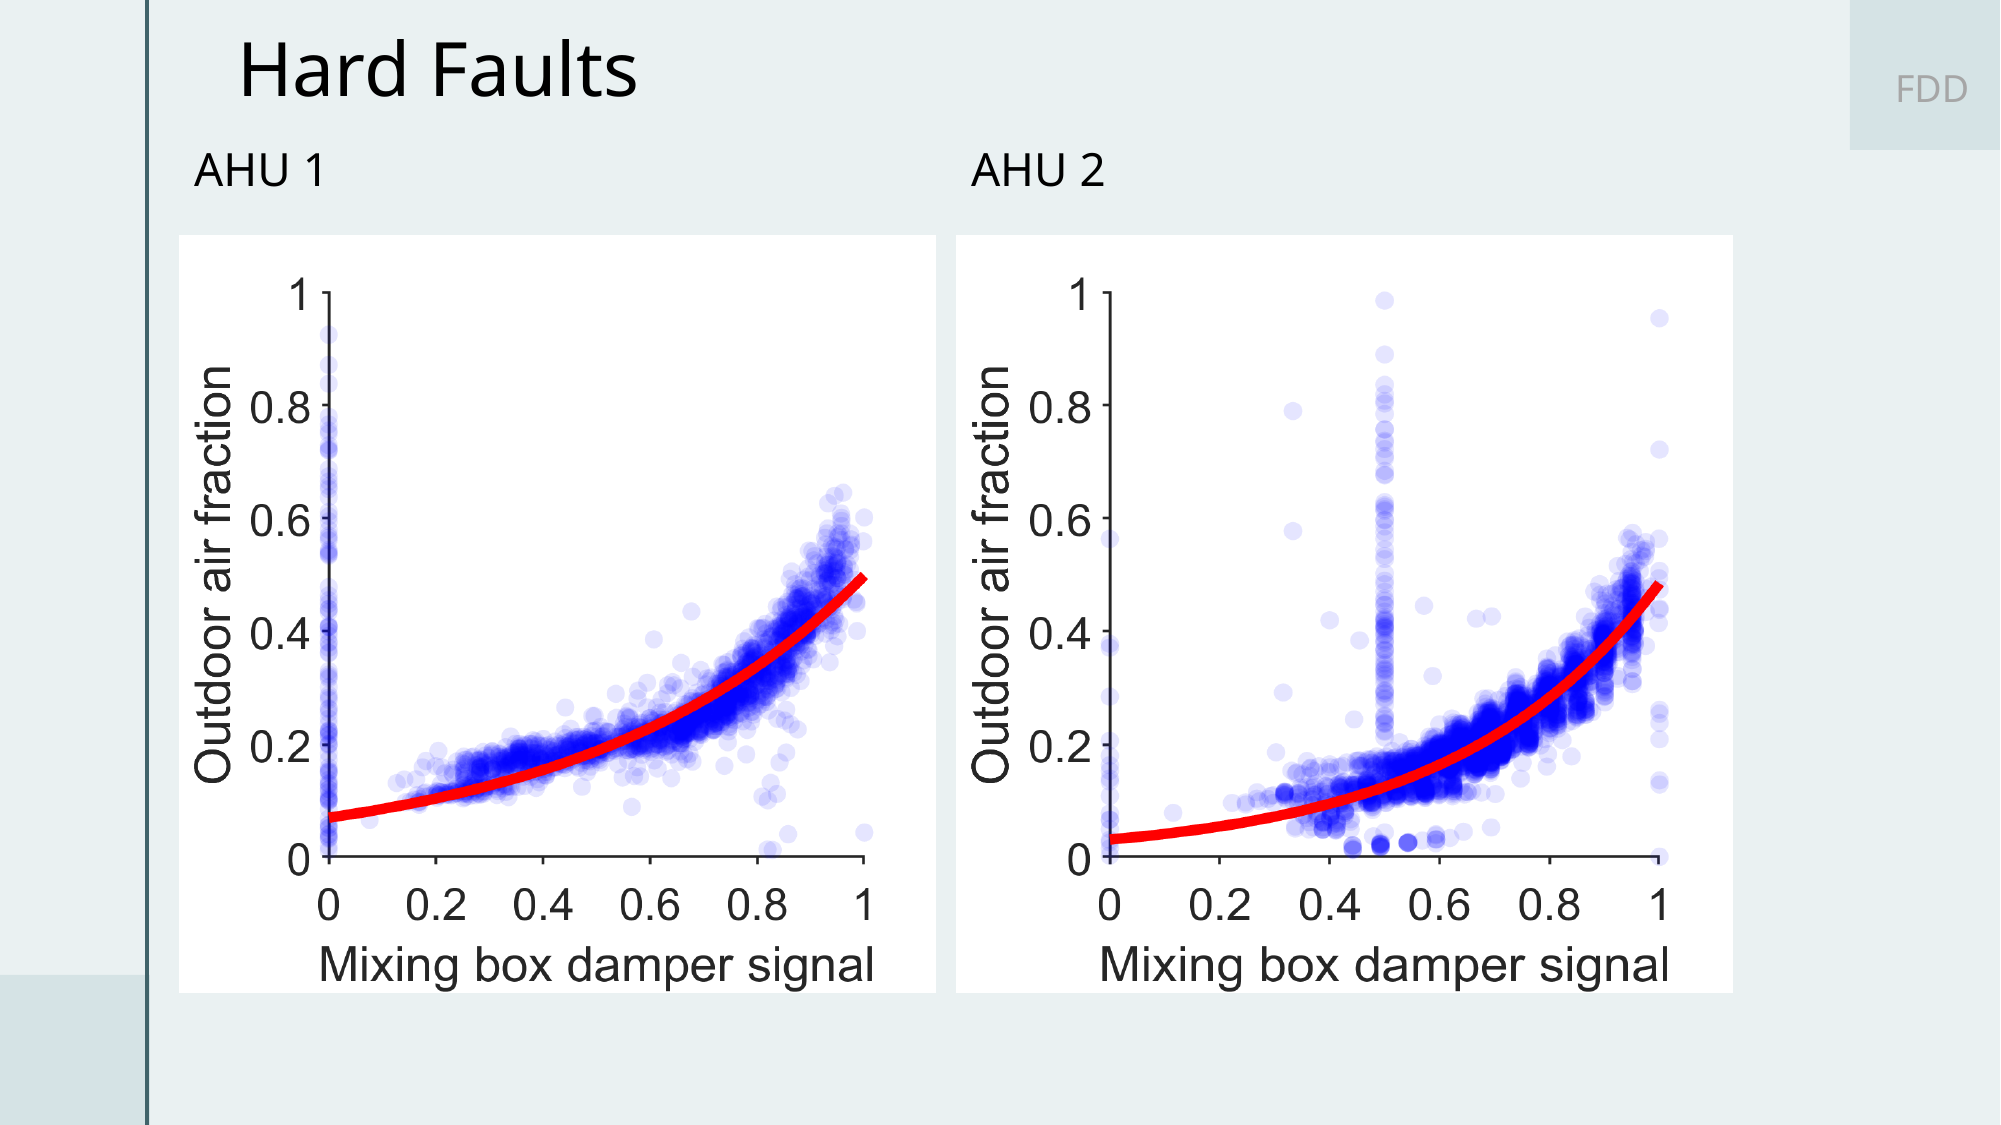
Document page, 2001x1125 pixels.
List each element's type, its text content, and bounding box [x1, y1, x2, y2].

title Hard Faults [222, 0, 1850, 120]
picture [956, 235, 1733, 993]
text_box AHU 1 [179, 132, 853, 203]
text_box AHU 2 [956, 132, 1622, 203]
picture [179, 235, 936, 993]
text_box FDD [1880, 0, 2000, 118]
